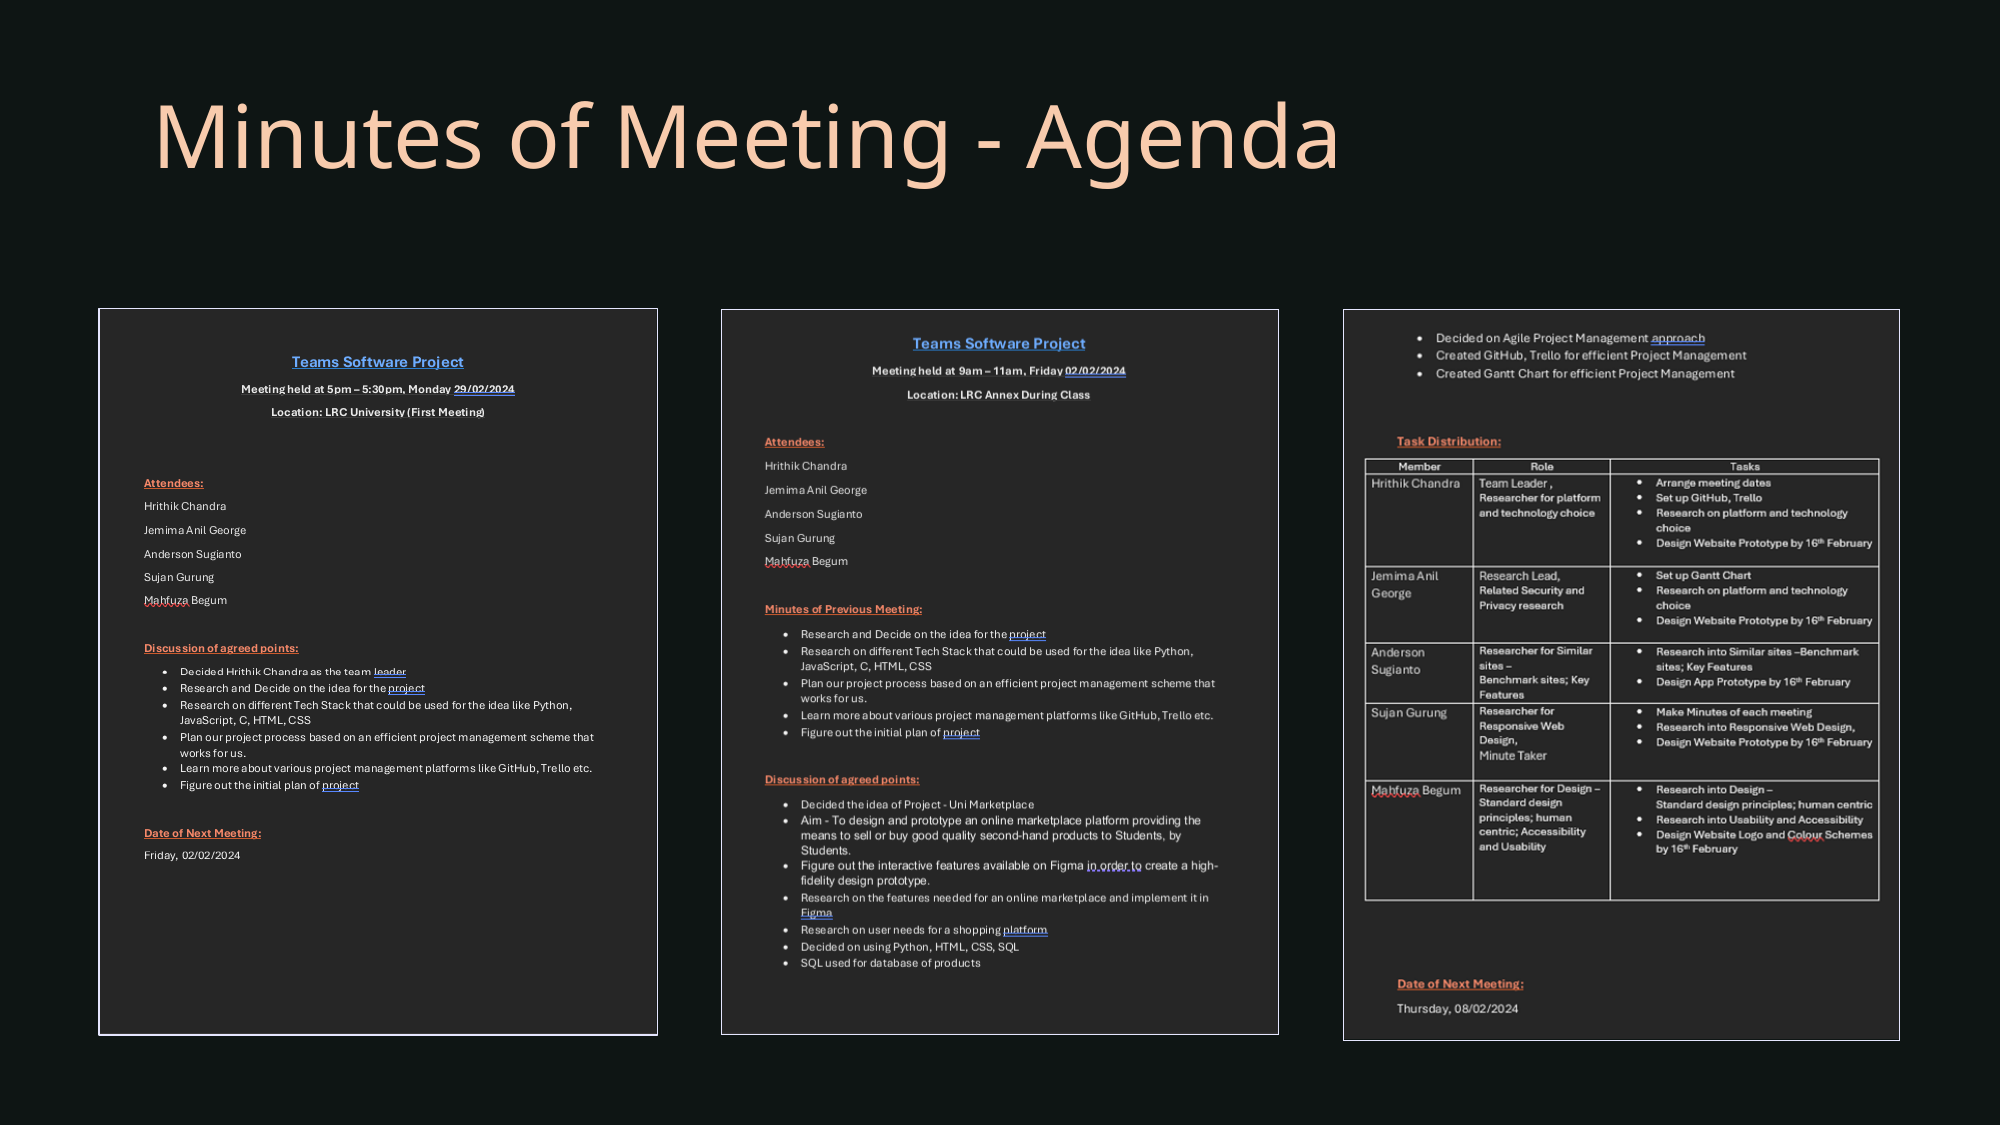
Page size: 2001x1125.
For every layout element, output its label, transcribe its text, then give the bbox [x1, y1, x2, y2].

picture [721, 309, 1279, 1035]
title Minutes of Meeting - Agenda [137, 31, 1863, 249]
picture [1343, 309, 1900, 1041]
picture [99, 309, 657, 1035]
